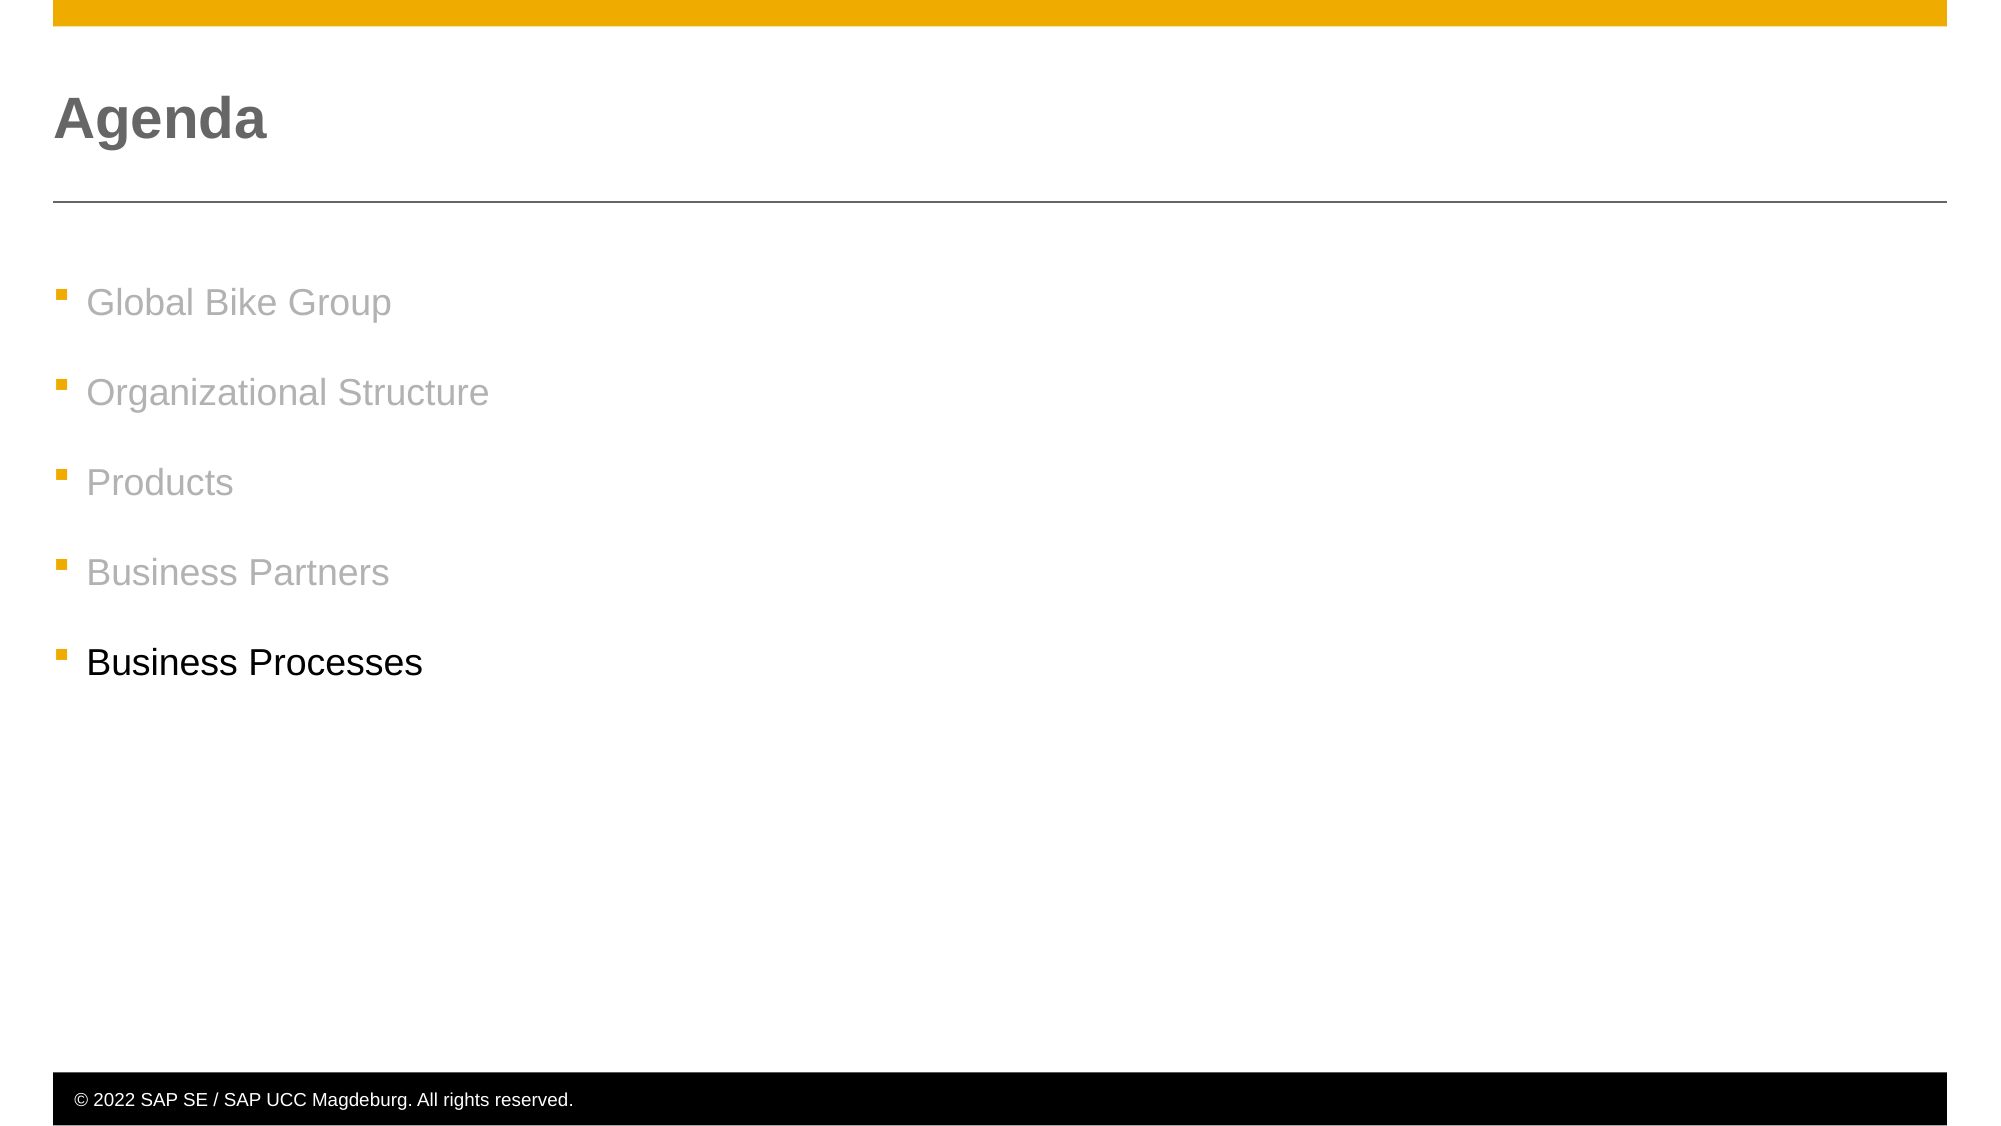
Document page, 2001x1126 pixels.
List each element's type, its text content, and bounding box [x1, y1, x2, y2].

list Global Bike Group Organizational Structure Products Business Partners Business Processes [53, 277, 1947, 907]
title Agenda [53, 53, 1947, 178]
